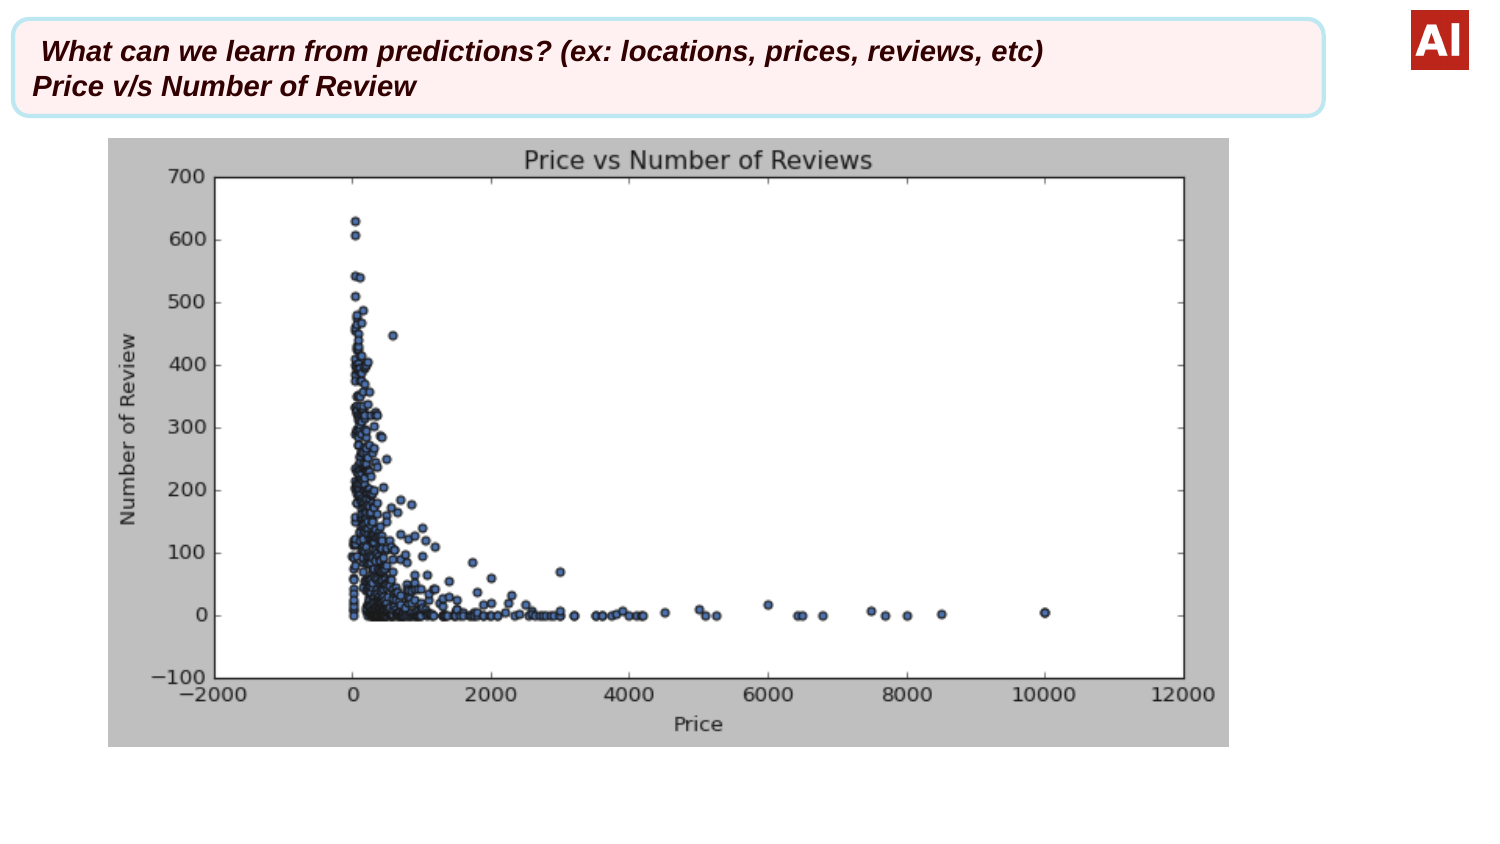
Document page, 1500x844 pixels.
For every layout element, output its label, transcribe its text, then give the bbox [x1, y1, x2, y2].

picture [1411, 10, 1469, 70]
text_box What can we learn from predictions? (ex: locations, prices, reviews, etc) Price v/s Number of Review [10, 16, 1326, 119]
picture [108, 138, 1229, 747]
